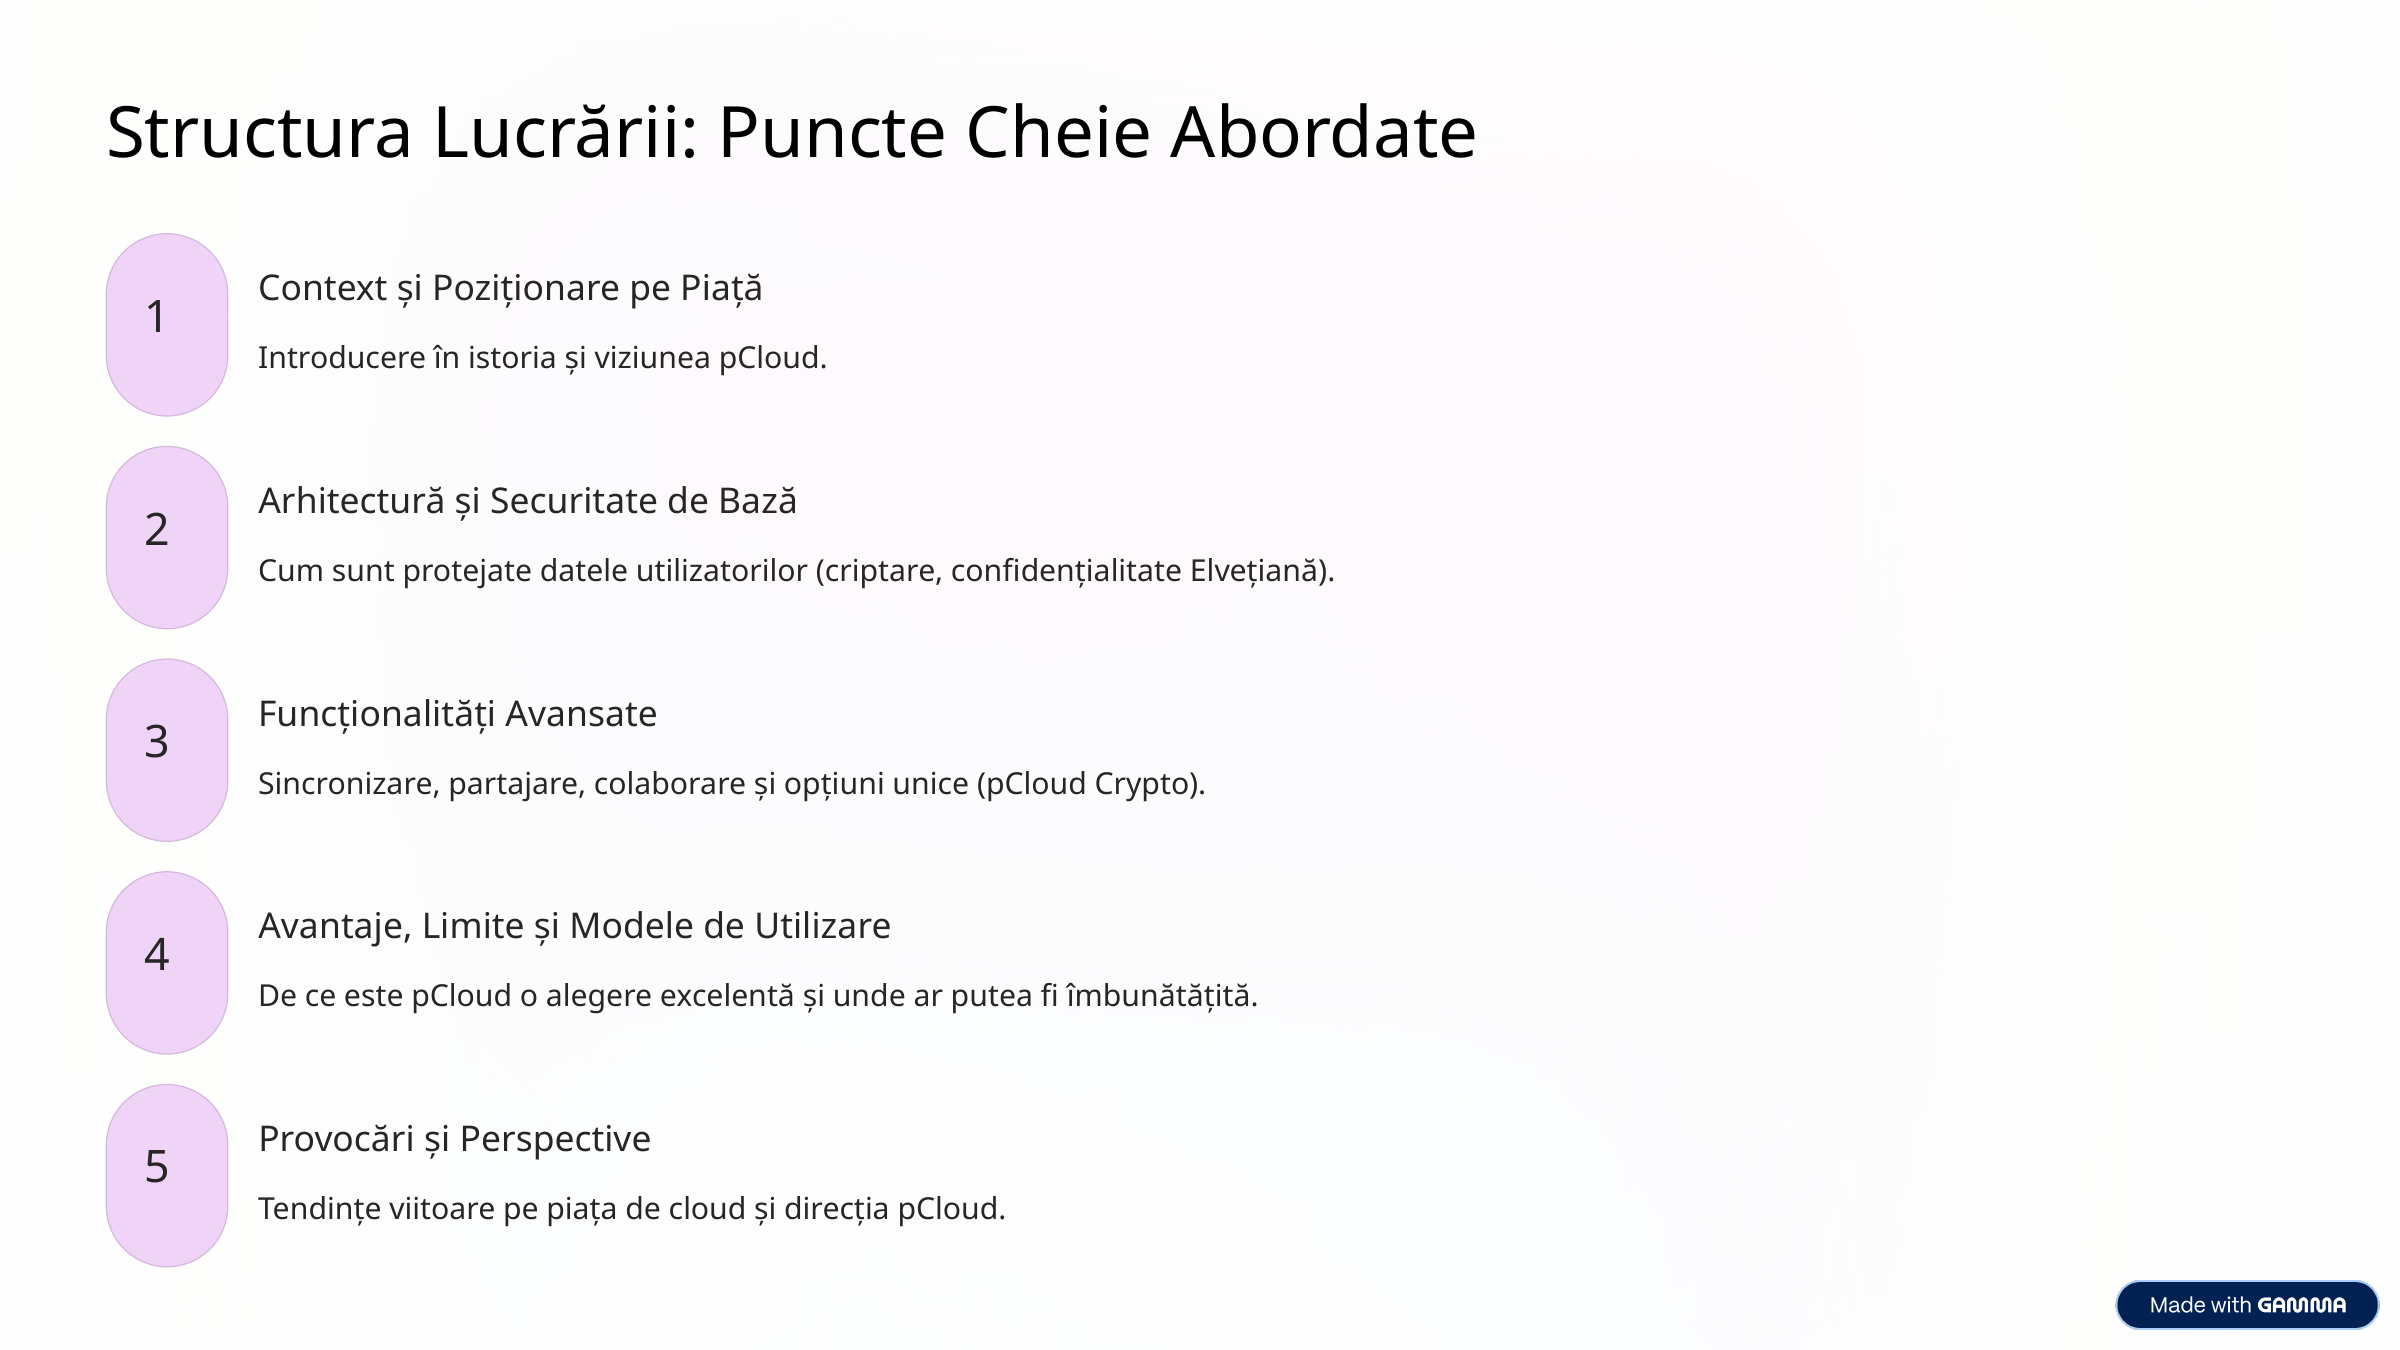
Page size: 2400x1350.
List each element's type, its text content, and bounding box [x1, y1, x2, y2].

text_box Introducere în istoria și viziunea pCloud. [258, 326, 2294, 376]
text_box 5 [144, 1147, 190, 1205]
text_box [106, 659, 228, 842]
text_box [106, 446, 228, 629]
text_box Provocări și Perspective [258, 1114, 672, 1160]
text_box Context și Poziționare pe Piață [258, 263, 782, 309]
text_box 1 [144, 296, 190, 354]
text_box Avantaje, Limite și Modele de Utilizare [258, 902, 917, 947]
text_box 2 [144, 509, 190, 566]
text_box Structura Lucrării: Puncte Cheie Abordate [106, 83, 1556, 173]
text_box Cum sunt protejate datele utilizatorilor (criptare, confidențialitate Elvețiană). [258, 539, 2294, 589]
picture [2106, 1271, 2389, 1339]
text_box Funcționalități Avansate [258, 689, 680, 734]
text_box Sincronizare, partajare, colaborare și opțiuni unice (pCloud Crypto). [258, 752, 2294, 801]
text_box 4 [144, 934, 190, 992]
text_box De ce este pCloud o alegere excelentă și unde ar putea fi îmbunătățită. [258, 965, 2294, 1014]
text_box [106, 1084, 228, 1267]
text_box [106, 871, 228, 1055]
text_box Arhitectură și Securitate de Bază [258, 476, 819, 522]
text_box Tendințe viitoare pe piața de cloud și direcția pCloud. [258, 1177, 2294, 1227]
text_box 3 [144, 721, 190, 779]
text_box [106, 233, 228, 416]
